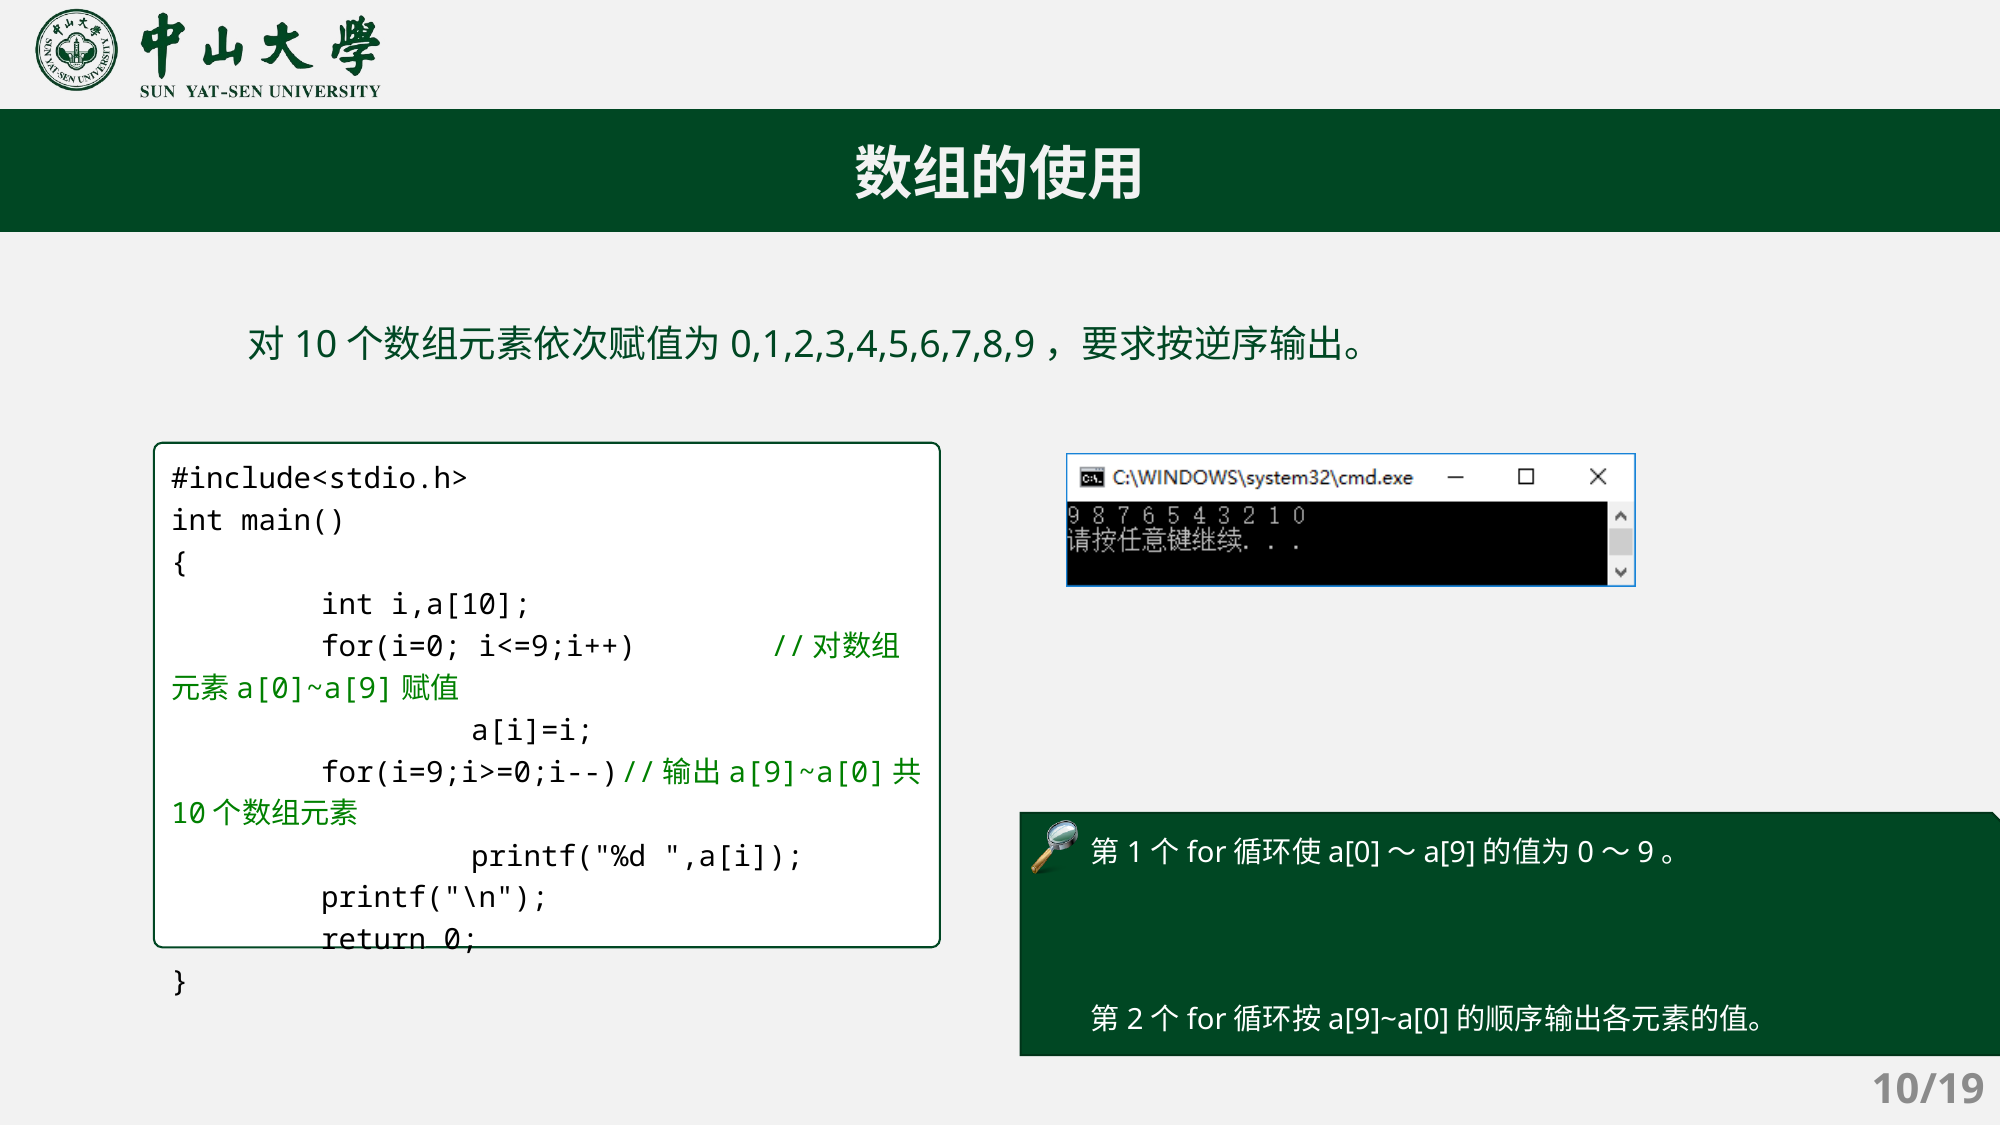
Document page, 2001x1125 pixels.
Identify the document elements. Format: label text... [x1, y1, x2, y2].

text_box 数组的使用 [0, 110, 2000, 232]
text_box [1020, 812, 2000, 1056]
text_box 对10个数组元素依次赋值为0,1,2,3,4,5,6,7,8,9，要求按逆序输出。 [233, 312, 1397, 372]
text_box #include<stdio.h> int main() { int i,a[10]; for(i=0; i<=9;i++) //对数组元素a[0]~a[9]赋值 a[i]=i; for(i=9;i>=0;i--) //输出a[9]~a[0]共10个数组元素 printf("%d ",a[i]); printf("\n"); return 0; } [152, 441, 941, 949]
picture [1066, 453, 1636, 587]
slide_number 10/19 [1550, 1060, 2000, 1121]
picture [13, 0, 425, 110]
